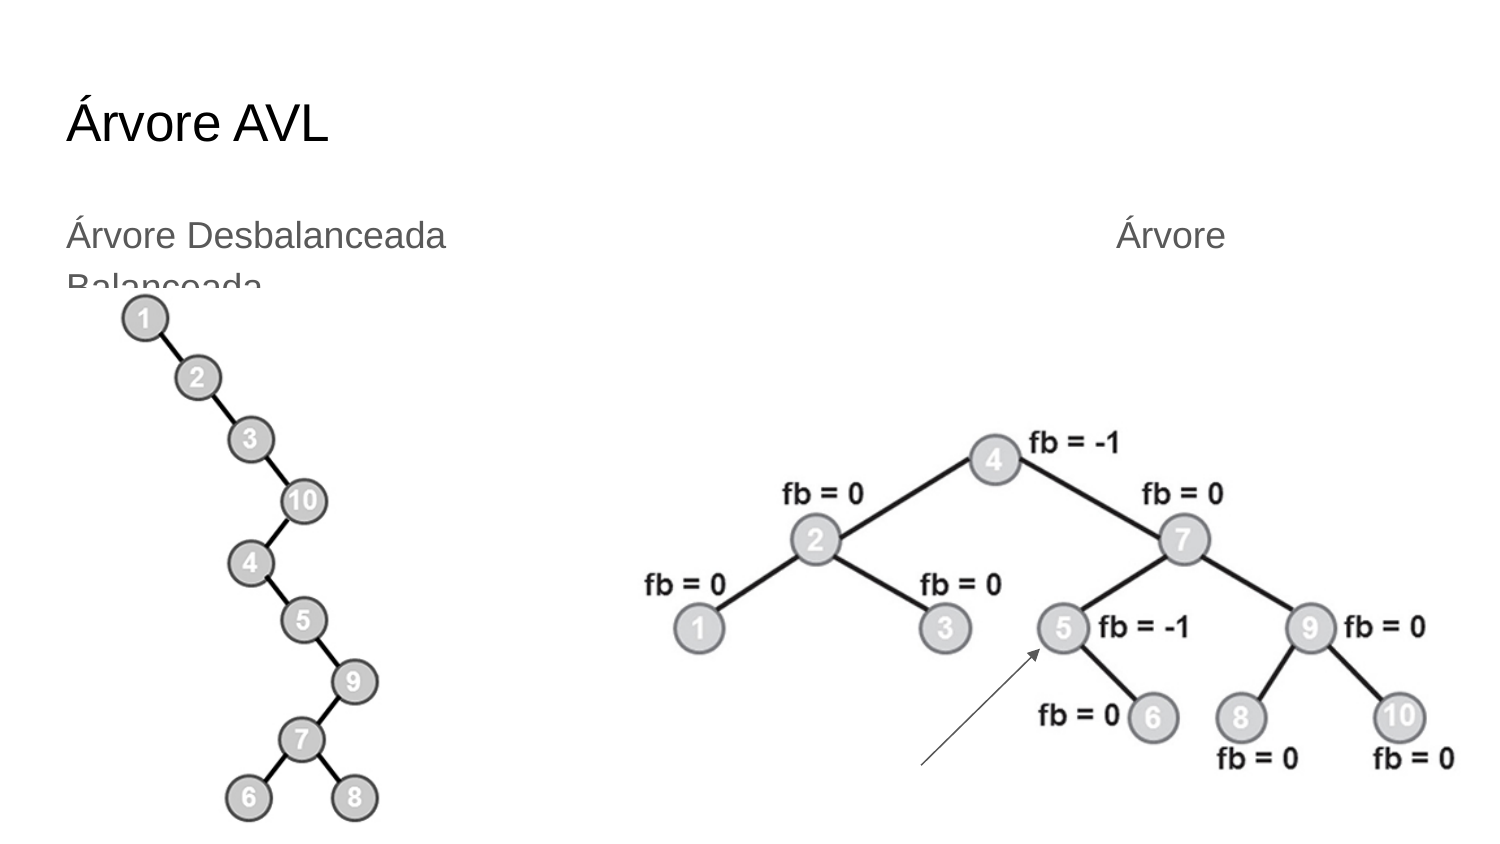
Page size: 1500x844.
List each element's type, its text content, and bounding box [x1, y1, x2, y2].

title Árvore AVL [51, 72, 1449, 167]
list Árvore Desbalanceada Árvore Balanceada [51, 189, 1449, 389]
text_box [920, 648, 1041, 766]
picture [0, 288, 1500, 829]
